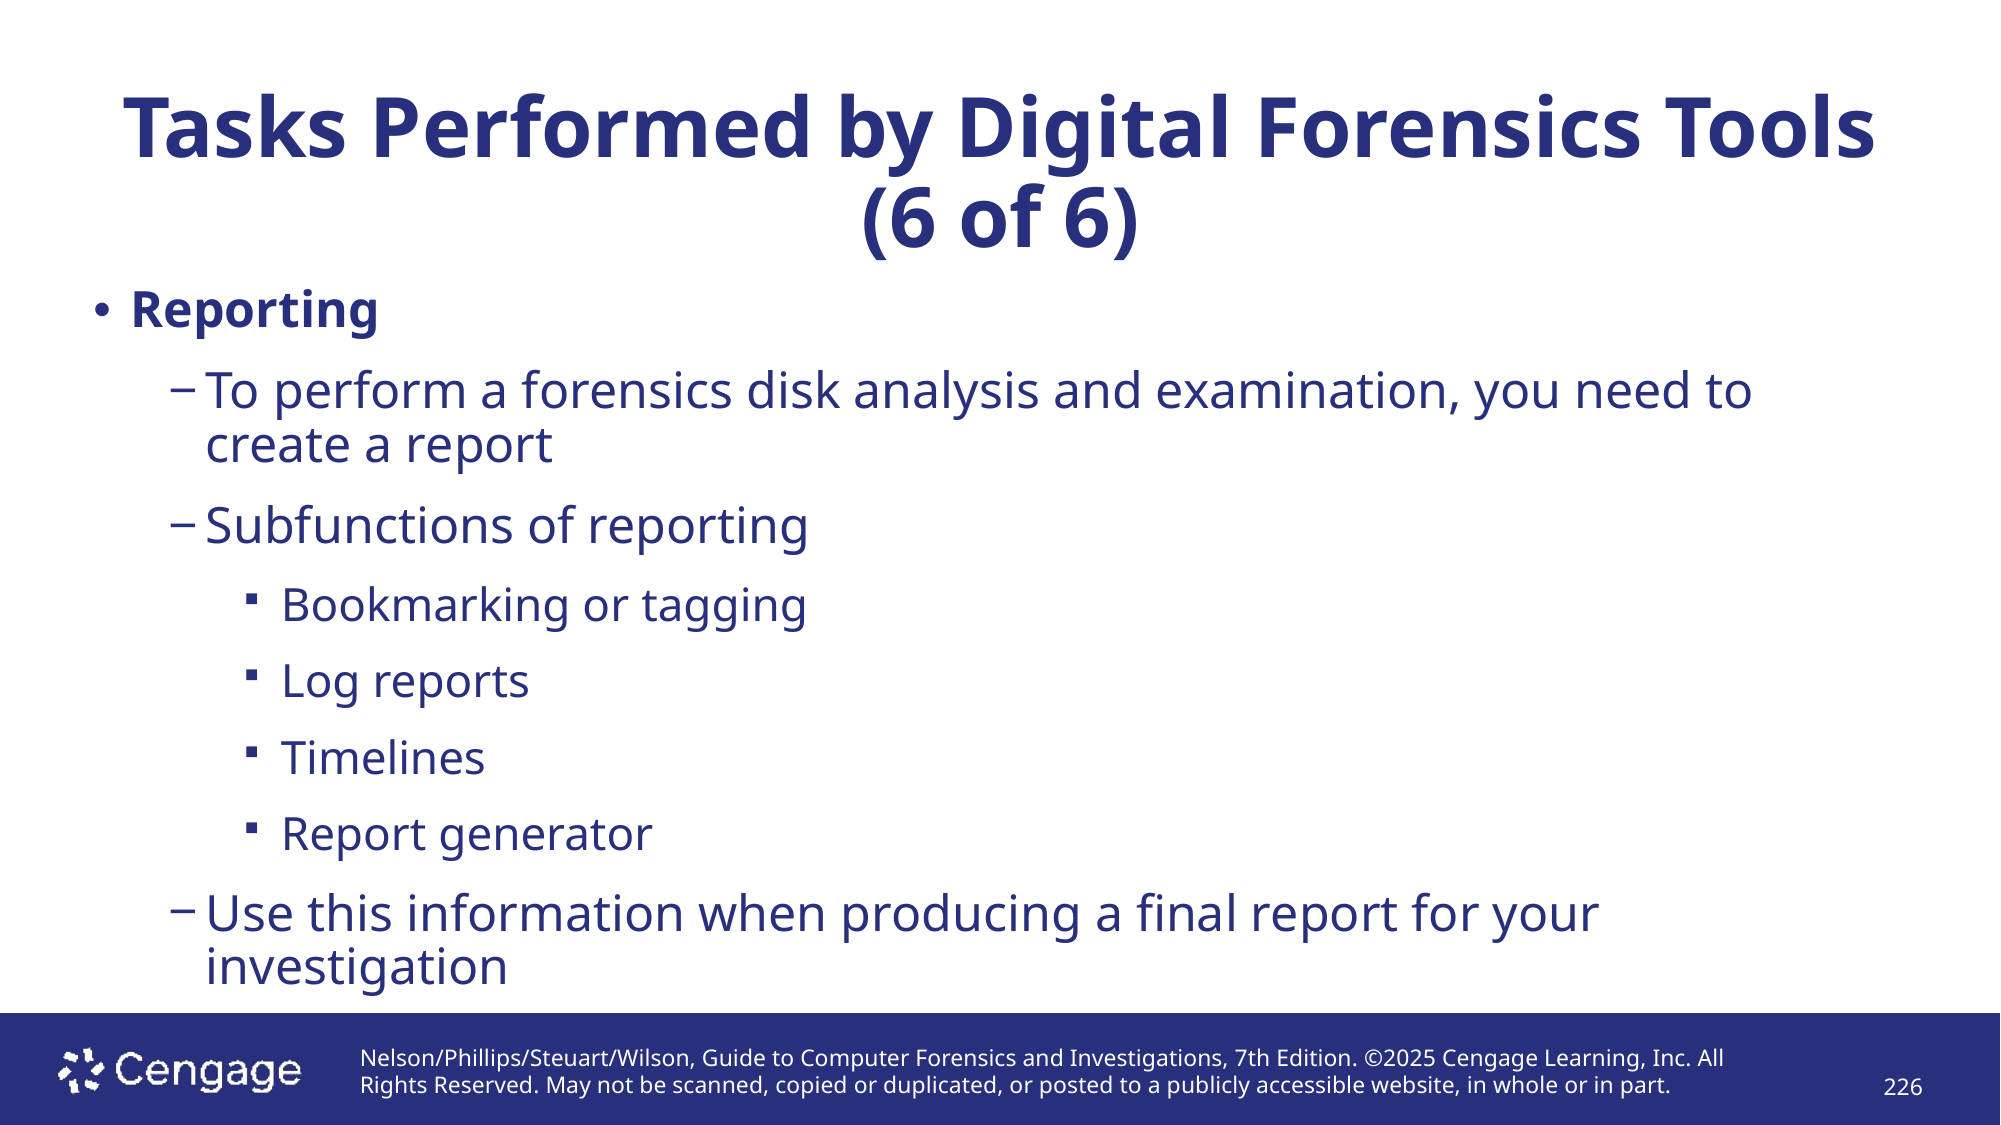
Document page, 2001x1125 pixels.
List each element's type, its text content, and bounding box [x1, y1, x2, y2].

title Tasks Performed by Digital Forensics Tools (6 of 6) [78, 77, 1923, 277]
picture [30, 1020, 329, 1122]
list Reporting To perform a forensics disk analysis and examination, you need to create a report Subfunctions of reporting Bookmarking or tagging Log reports Timelines Report generator Use this information when producing a final report for your investigation [78, 277, 1923, 992]
